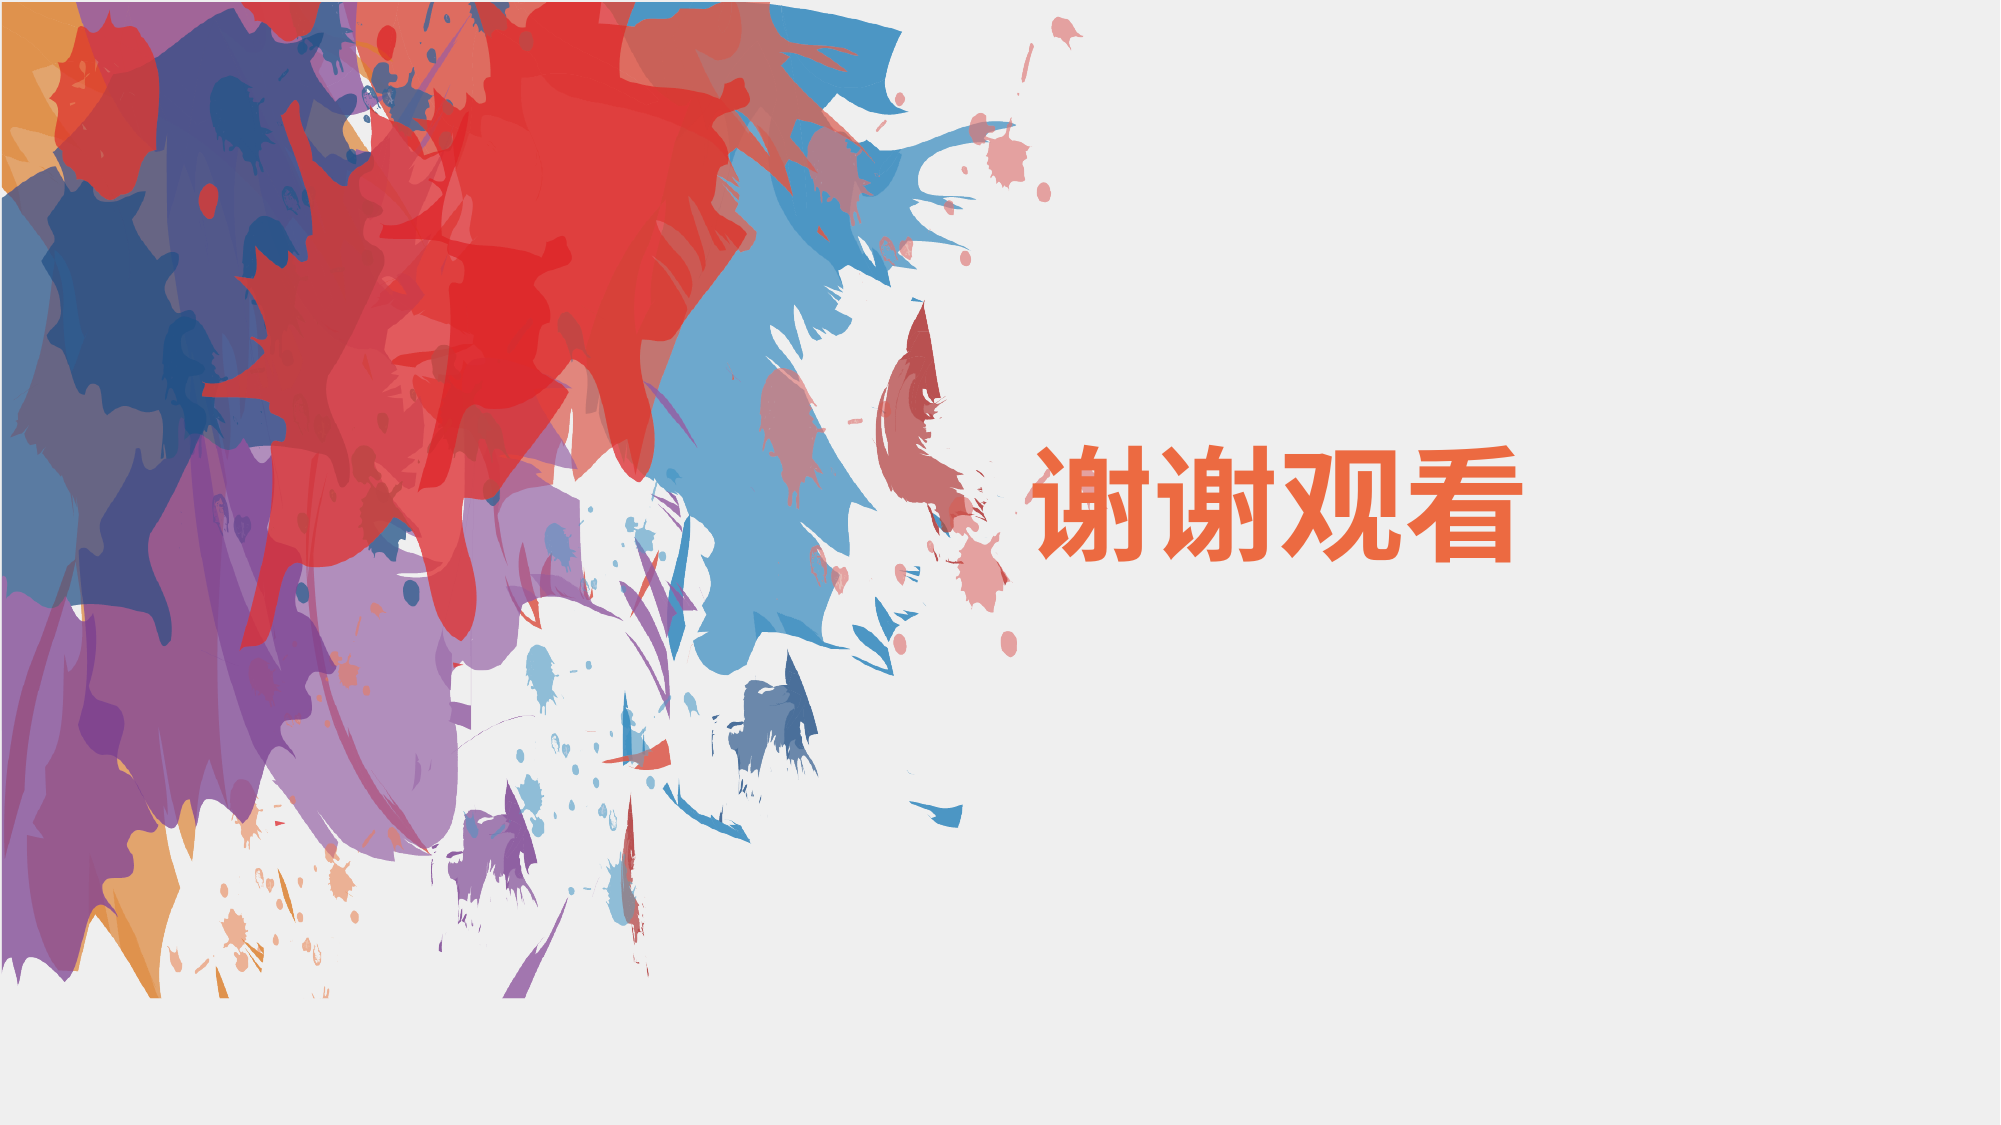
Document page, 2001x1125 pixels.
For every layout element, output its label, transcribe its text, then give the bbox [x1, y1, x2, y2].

picture [0, 0, 1108, 1005]
text_box 谢谢观看 [1108, 418, 1544, 584]
